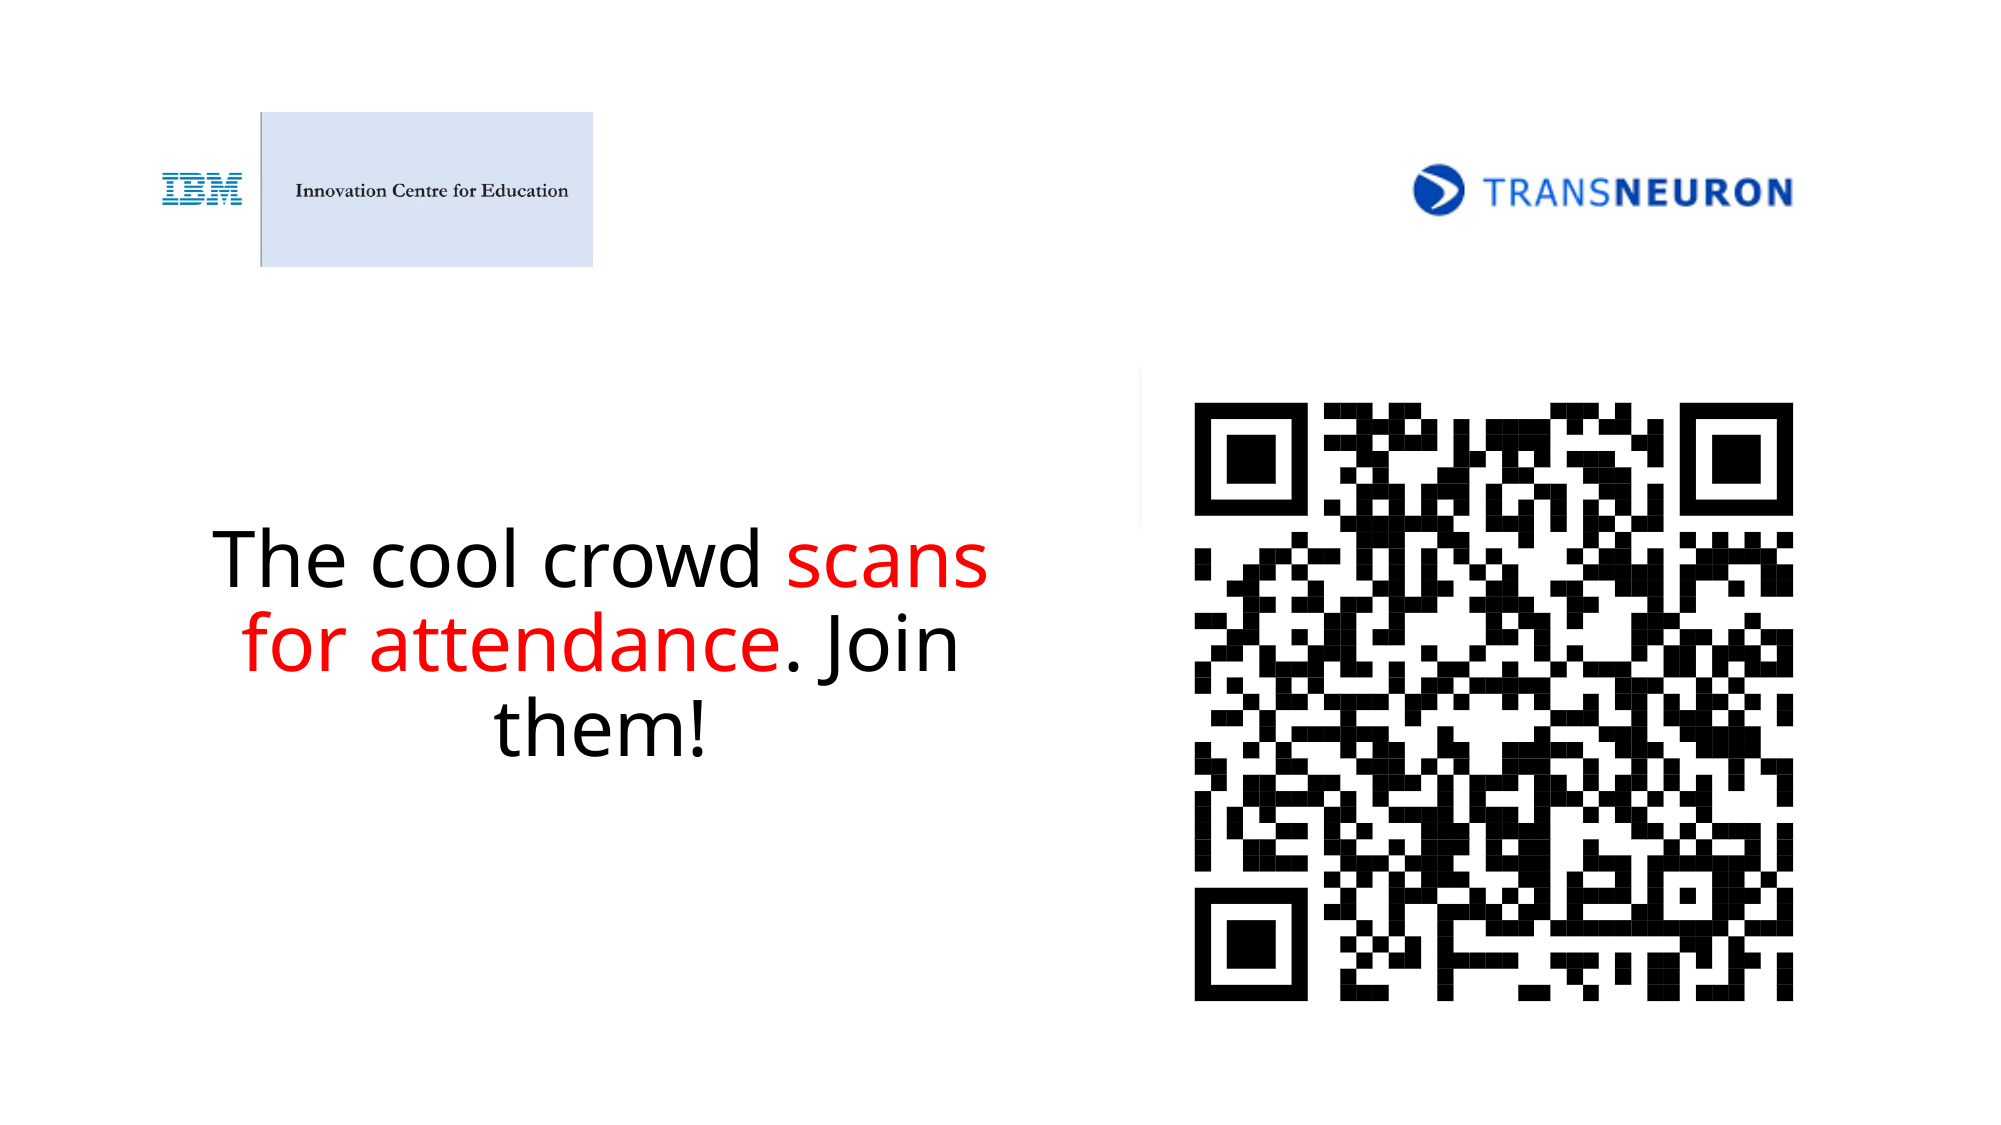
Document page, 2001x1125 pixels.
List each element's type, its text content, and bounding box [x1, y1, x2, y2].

title The cool crowd scans for attendance. Join them! [175, 477, 1028, 815]
picture [1407, 112, 1799, 267]
picture [146, 112, 593, 267]
picture [1162, 370, 1825, 1034]
